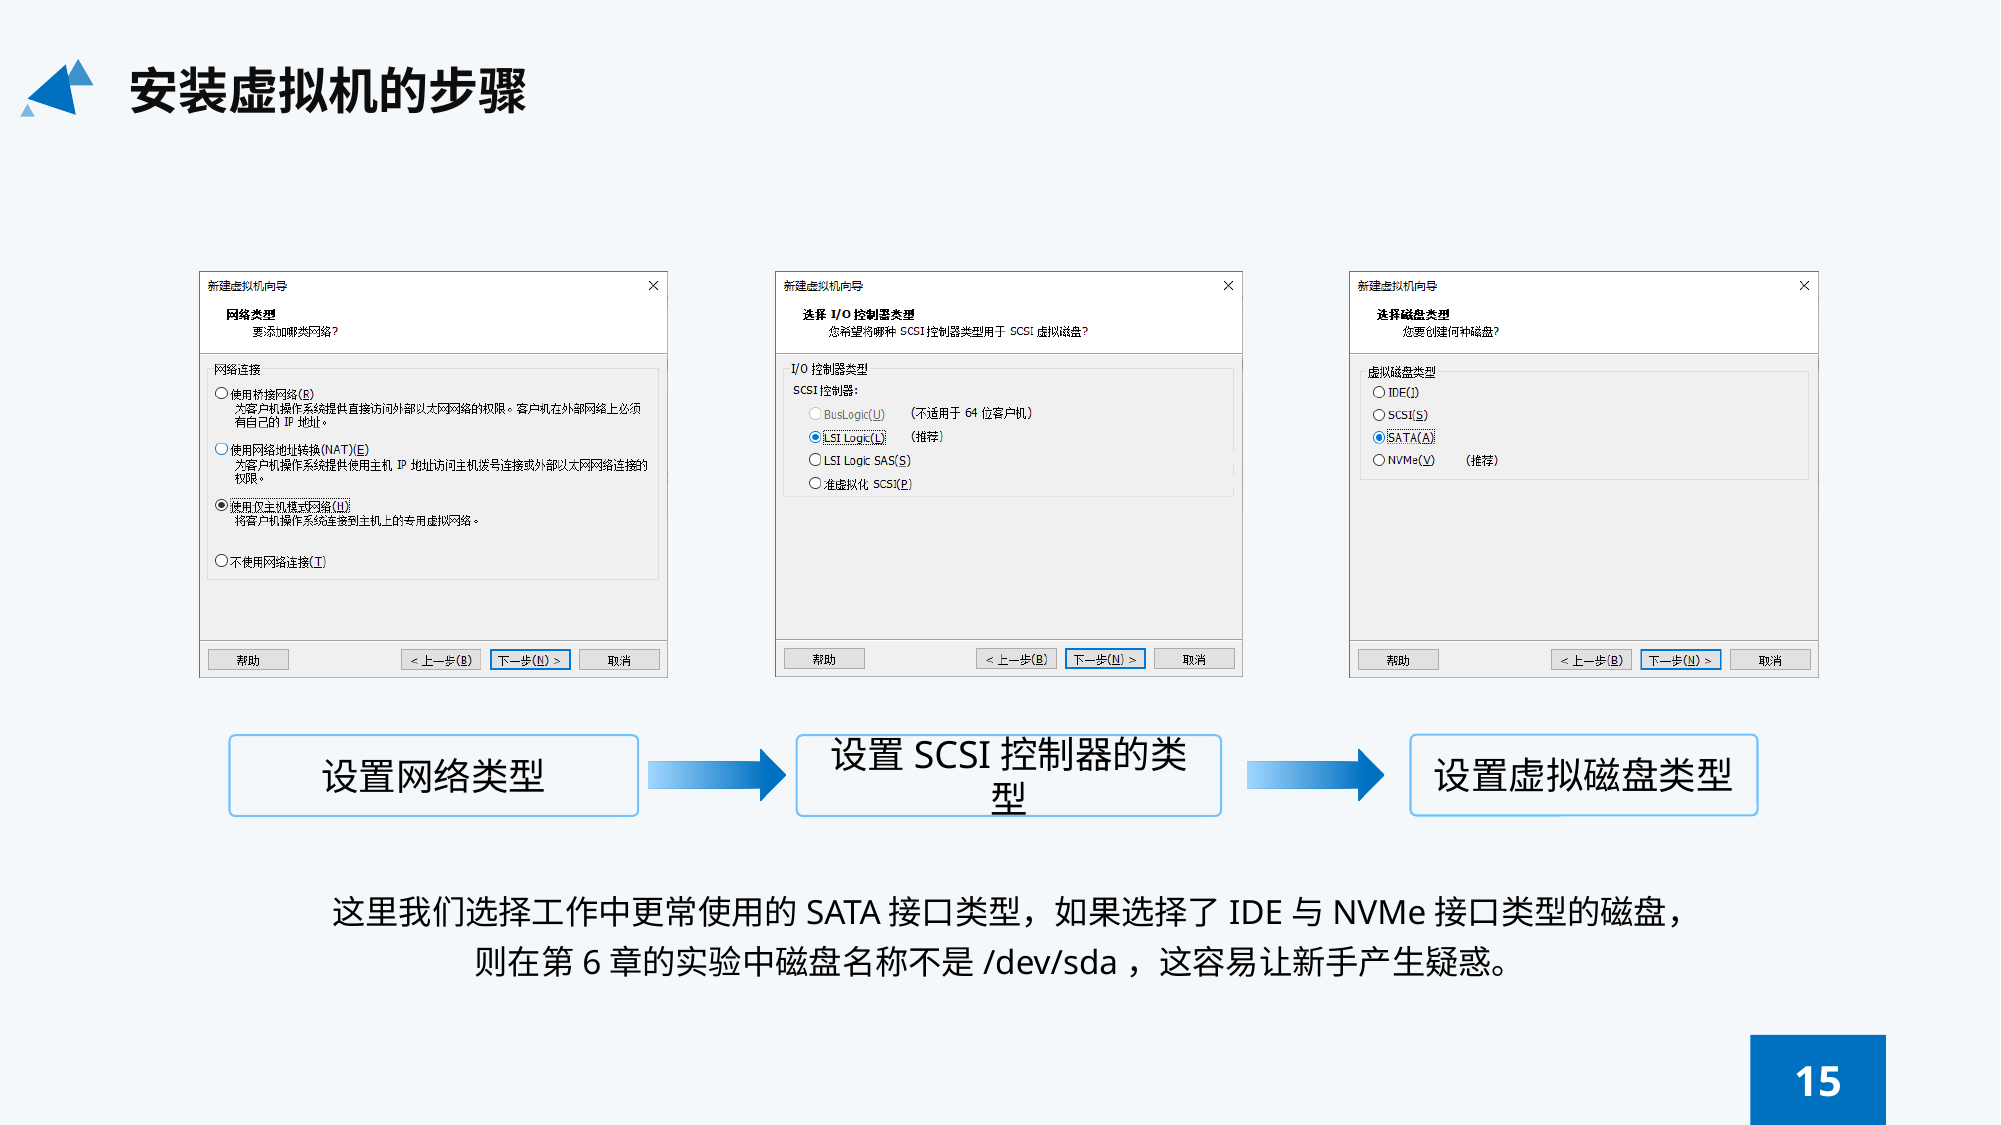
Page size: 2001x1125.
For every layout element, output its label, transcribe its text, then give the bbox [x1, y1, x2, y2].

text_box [1750, 1034, 1886, 1125]
text_box 这里我们选择工作中更常使用的SATA接口类型，如果选择了IDE与NVMe接口类型的磁盘，则在第6章的实验中磁盘名称不是/dev/sda，这容易让新手产生疑惑。 [316, 873, 1683, 989]
text_box [1245, 746, 1387, 804]
text_box [647, 746, 789, 804]
picture [775, 271, 1243, 677]
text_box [20, 58, 94, 117]
text_box 安装虚拟机的步骤 [114, 52, 822, 127]
text_box 设置SCSI控制器的类型 [795, 734, 1223, 818]
text_box 设置虚拟磁盘类型 [1409, 733, 1759, 817]
text_box 设置网络类型 [228, 734, 640, 818]
picture [1349, 271, 1819, 678]
picture [199, 271, 668, 678]
